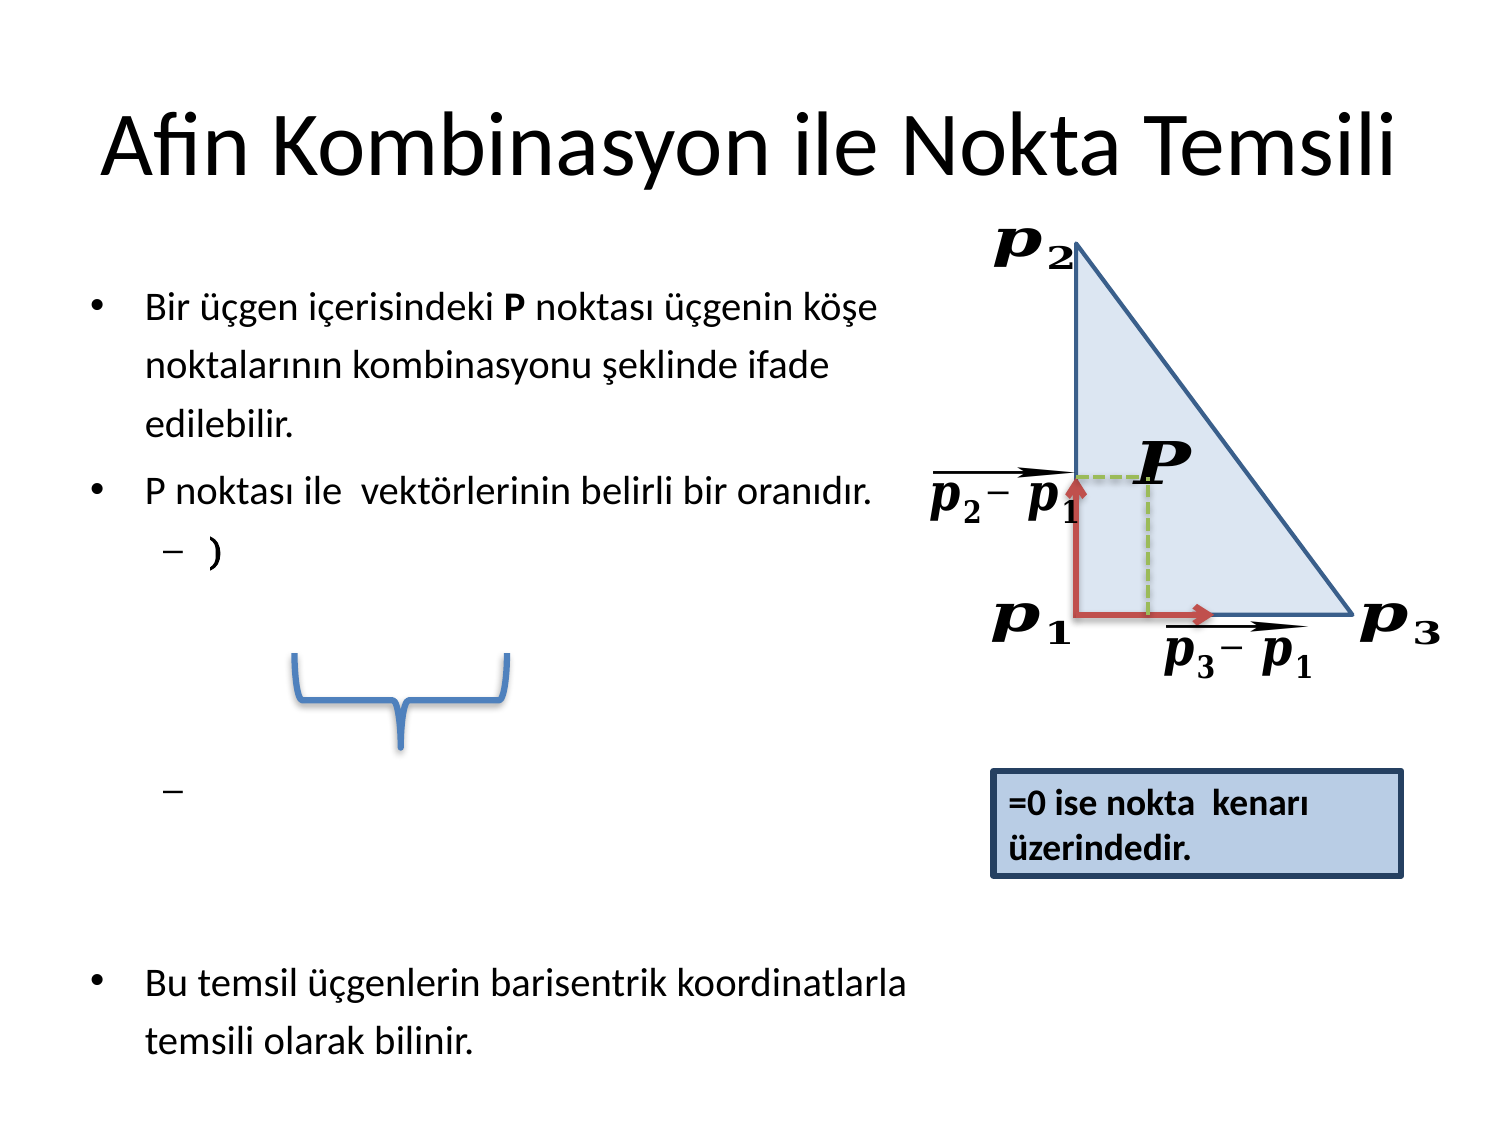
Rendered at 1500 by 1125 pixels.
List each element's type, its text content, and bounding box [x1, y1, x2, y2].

text_box [1074, 241, 1355, 617]
title Afin Kombinasyon ile Nokta Temsili [75, 45, 1425, 233]
text_box [291, 653, 511, 751]
